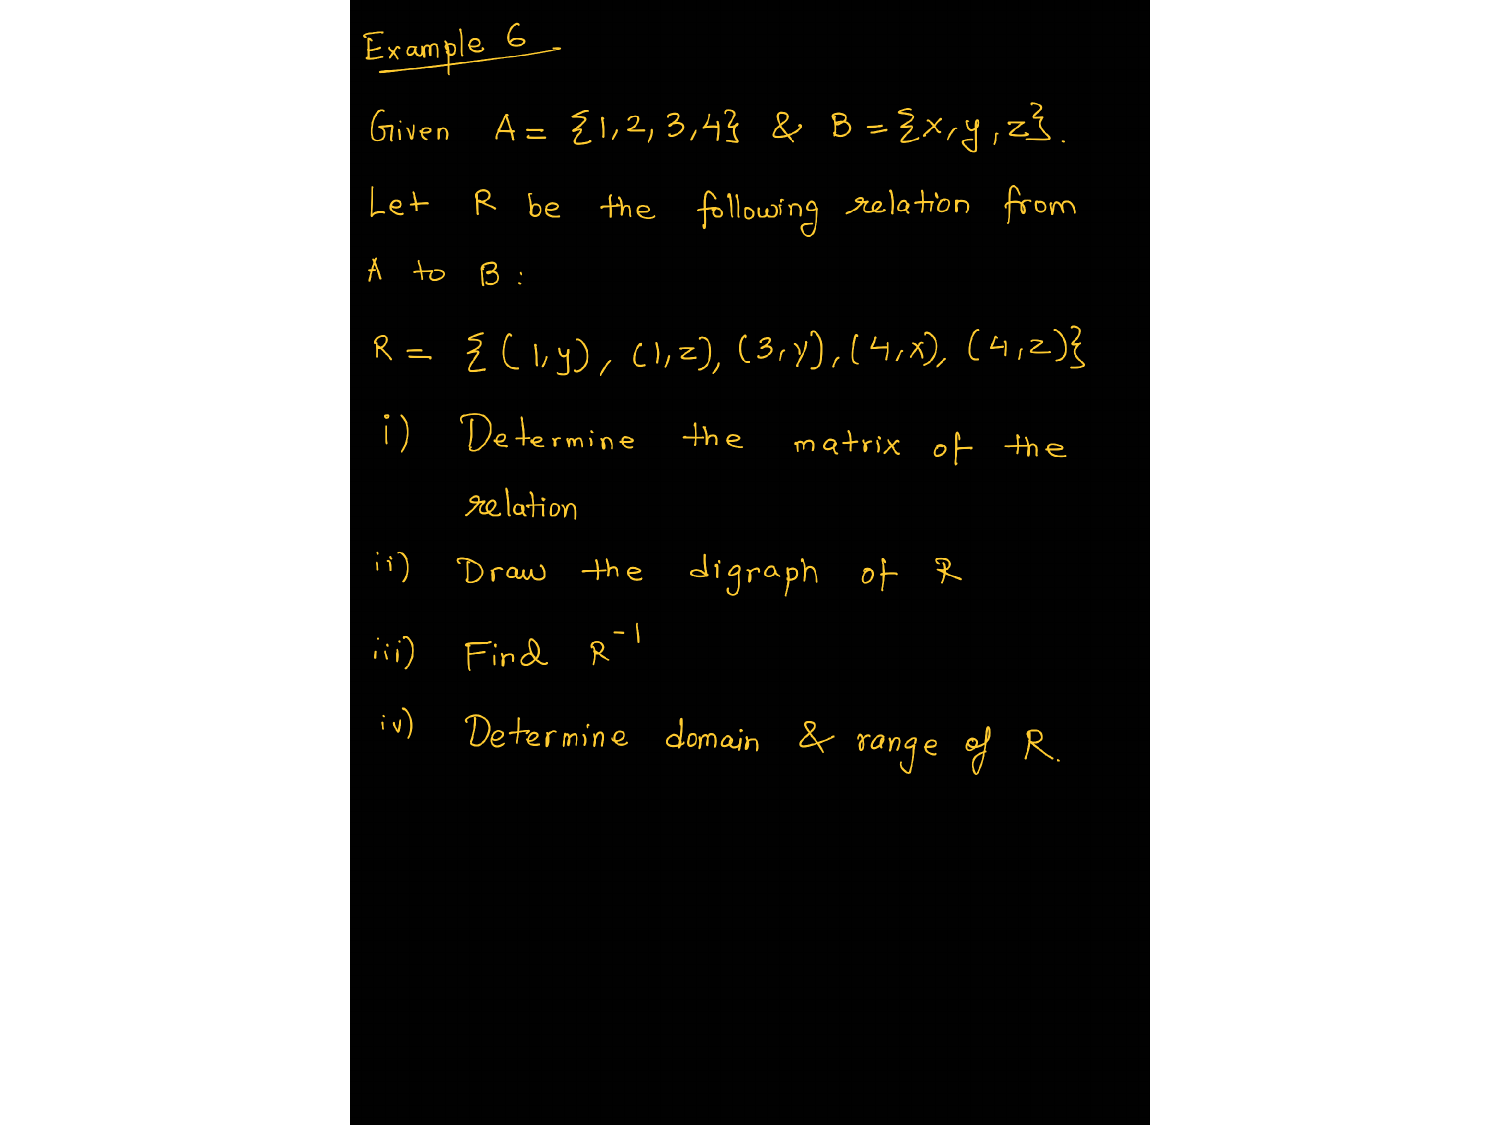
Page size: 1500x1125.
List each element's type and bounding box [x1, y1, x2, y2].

picture [350, 0, 1150, 1125]
